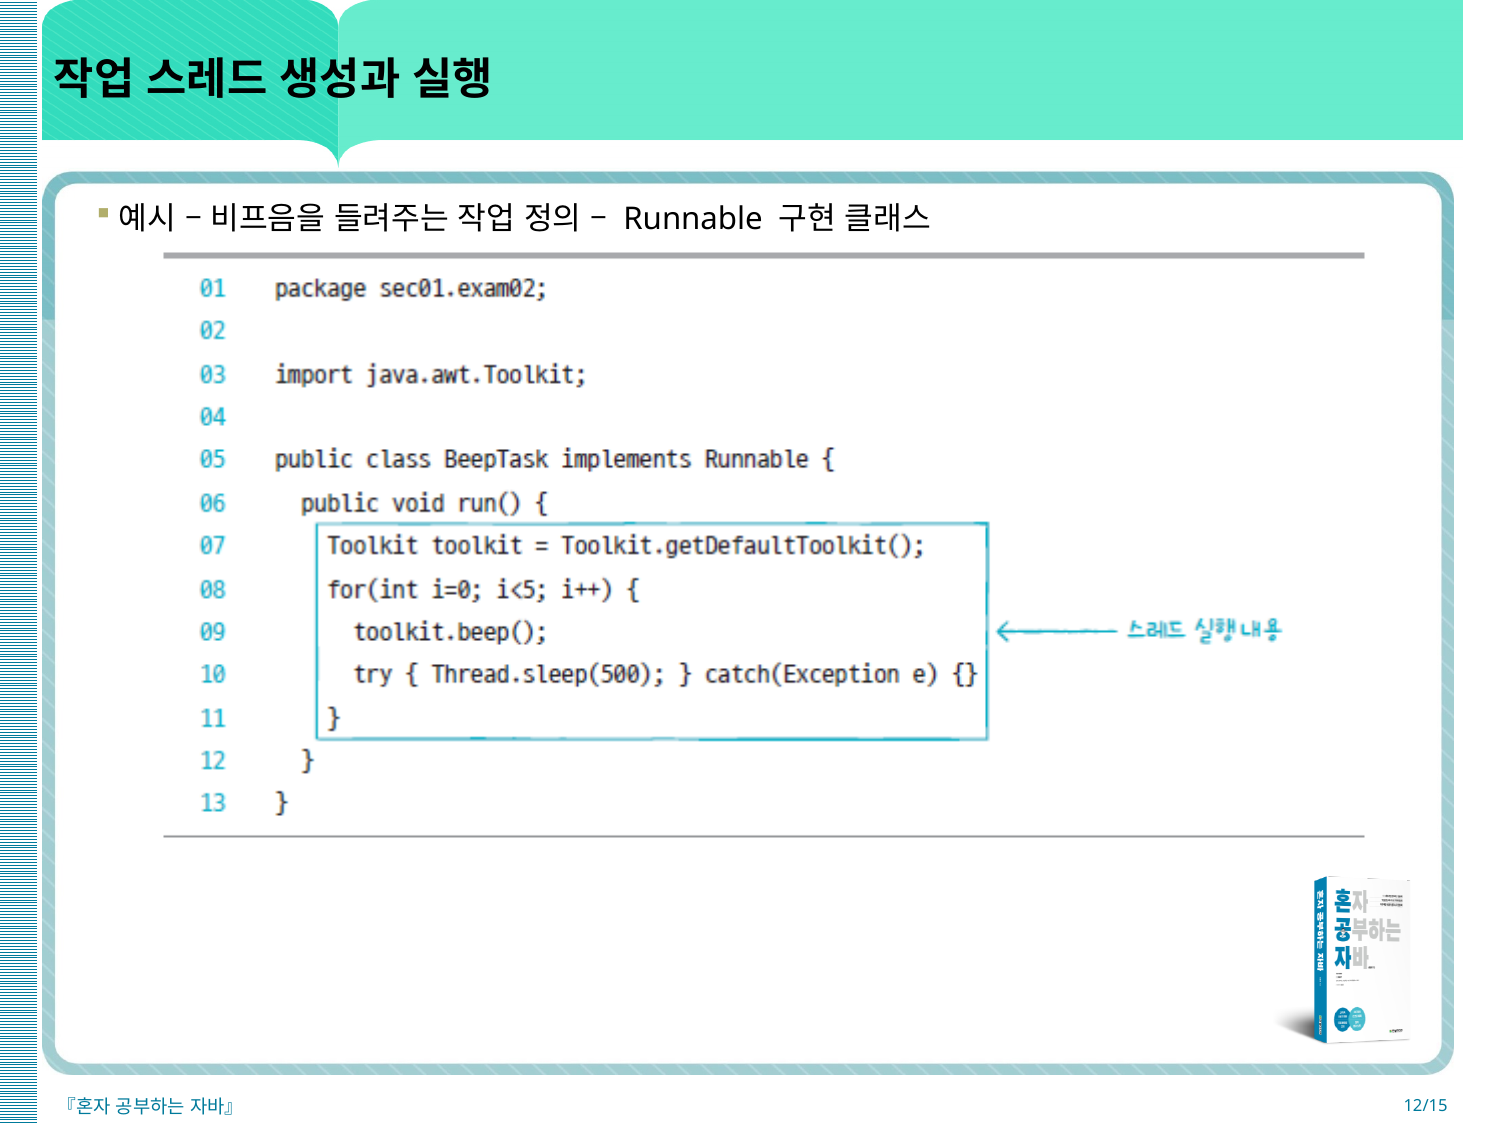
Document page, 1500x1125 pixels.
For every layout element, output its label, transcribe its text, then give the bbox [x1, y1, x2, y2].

picture [116, 1102, 131, 1107]
picture [68, 1097, 75, 1110]
title 작업 스레드 생성과 실행 [39, 42, 1280, 138]
picture [1243, 797, 1488, 1122]
list 예시 – 비프음을 들려주는 작업 정의 – Runnable 구현 클래스 [37, 187, 1463, 1091]
picture [225, 1102, 232, 1115]
picture [42, 0, 1463, 187]
picture [149, 249, 1376, 846]
